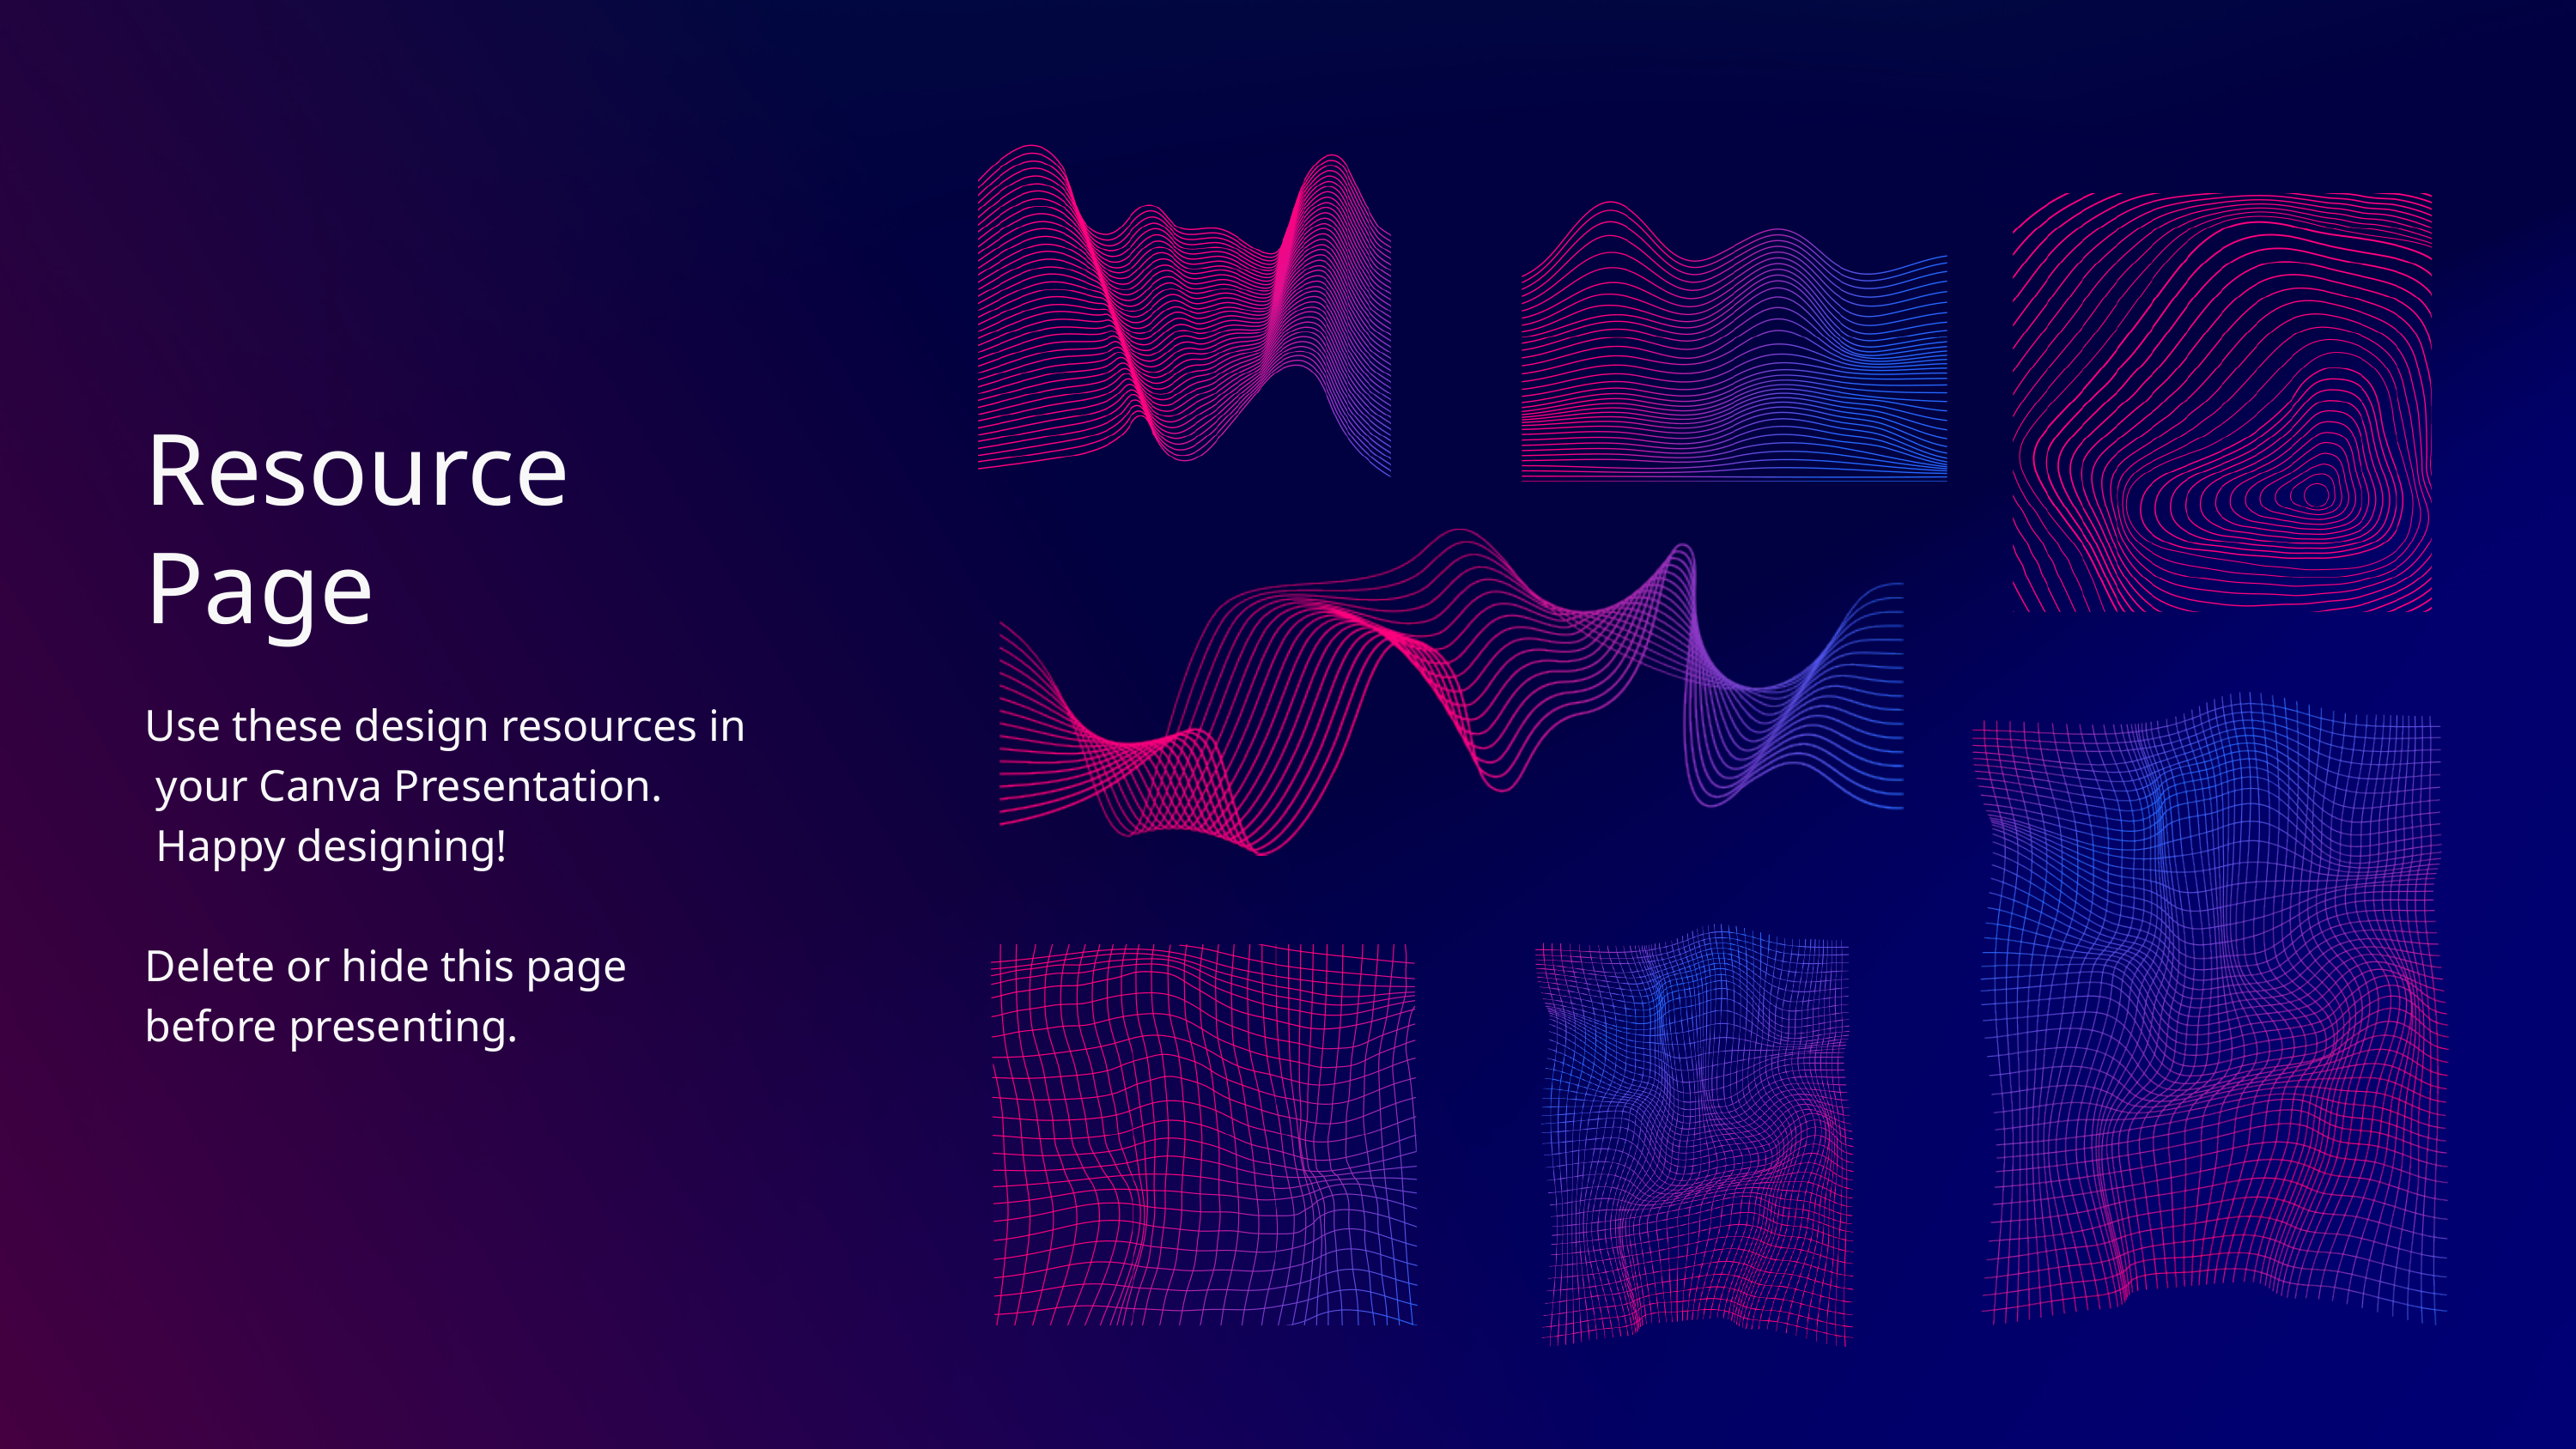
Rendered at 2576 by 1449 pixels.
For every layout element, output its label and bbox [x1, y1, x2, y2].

text_box [144, 407, 824, 1041]
picture [0, 0, 2576, 1449]
